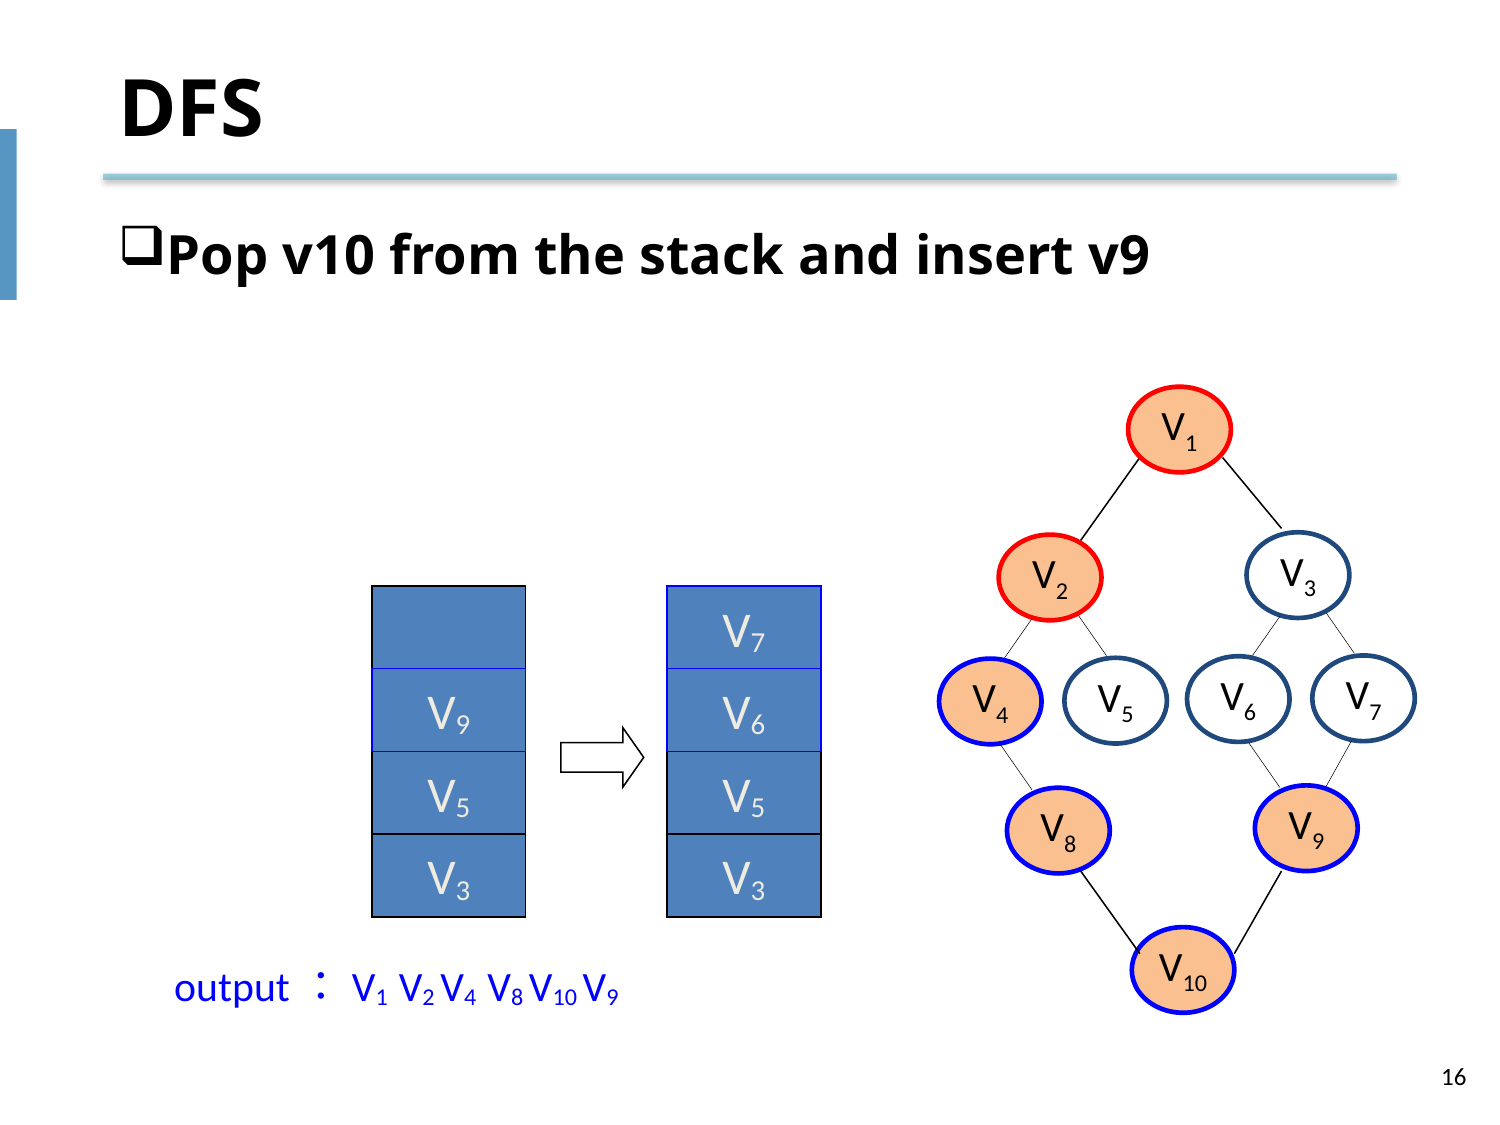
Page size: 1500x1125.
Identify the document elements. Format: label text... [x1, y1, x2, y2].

text_box V1 [1128, 386, 1231, 473]
text_box [560, 727, 644, 787]
text_box V2 [998, 534, 1102, 621]
text_box output：V1 V2 V4 V8 V10 V9 [159, 952, 741, 1018]
text_box V5 [1064, 657, 1167, 744]
text_box V9 [372, 668, 526, 752]
title DFS [103, 25, 1397, 185]
text_box V5 [372, 752, 526, 834]
text_box V3 [1246, 532, 1350, 618]
text_box V8 [1006, 787, 1110, 874]
text_box V6 [1187, 656, 1290, 742]
text_box V6 [667, 668, 821, 752]
slide_number 16 [1131, 1045, 1482, 1106]
text_box V5 [667, 752, 821, 834]
text_box V3 [372, 834, 526, 917]
text_box V7 [1312, 655, 1415, 742]
text_box V9 [1254, 785, 1358, 872]
text_box [372, 586, 526, 668]
text_box V7 [667, 586, 821, 668]
list Pop v10 from the stack and insert v9 [103, 212, 1397, 295]
text_box V4 [939, 658, 1042, 745]
text_box V10 [1131, 927, 1235, 1013]
text_box V3 [667, 834, 821, 917]
